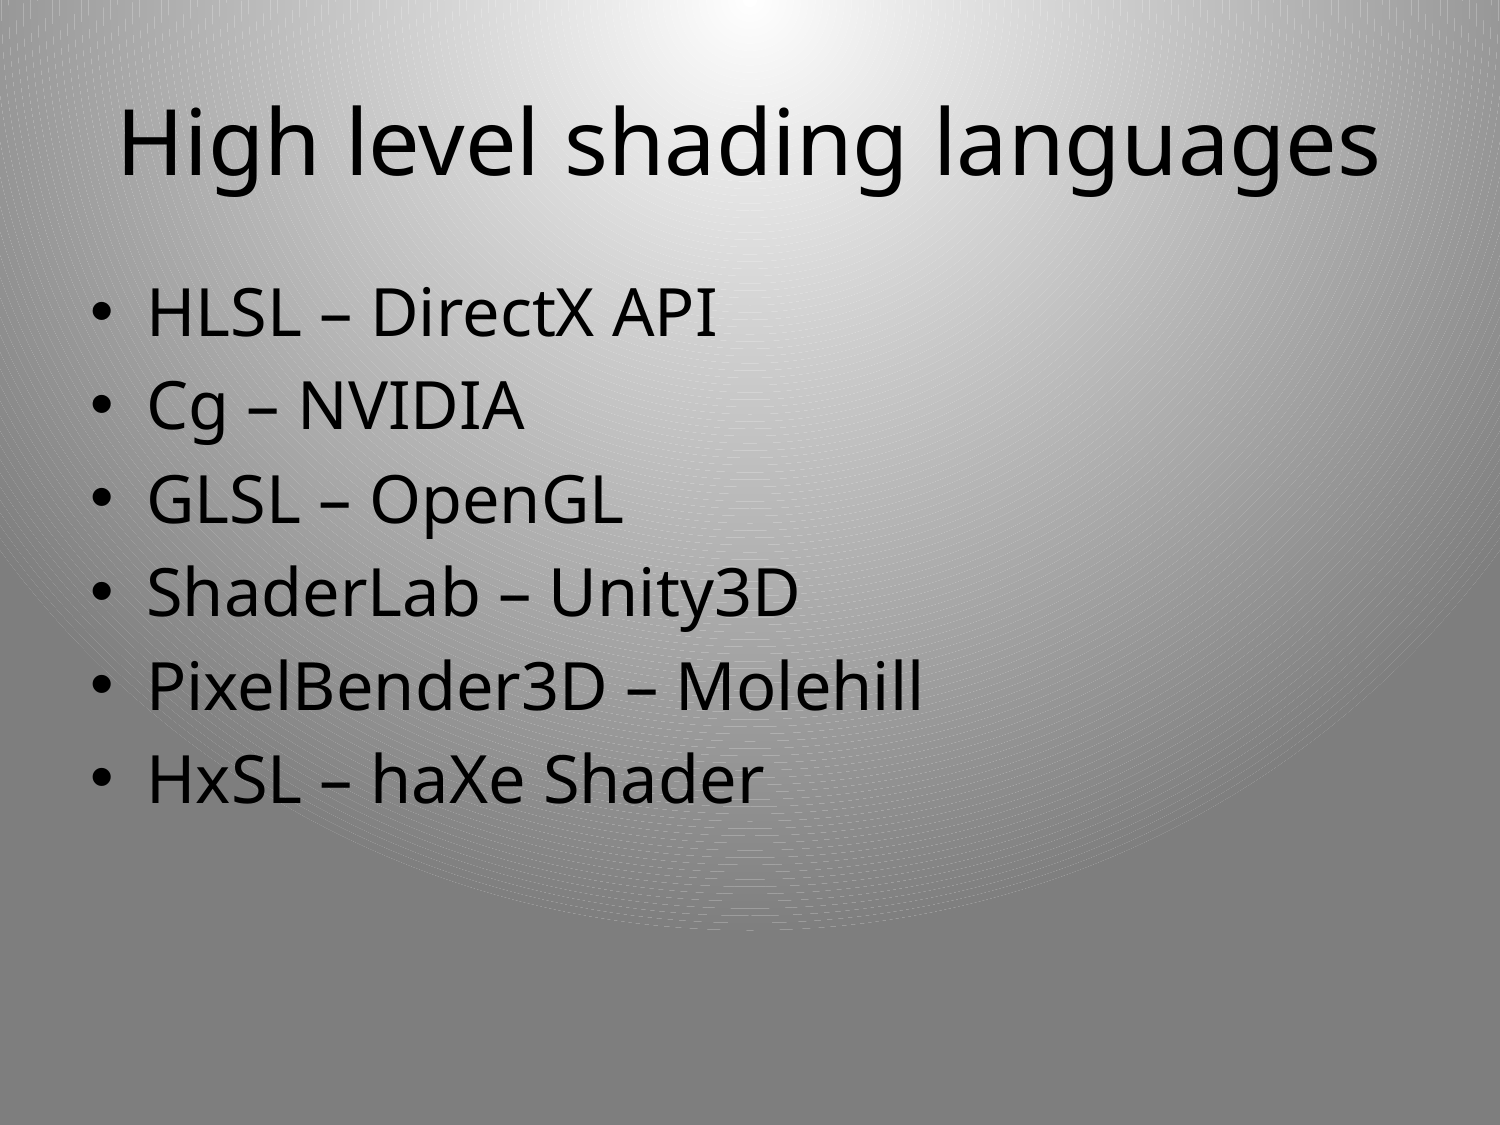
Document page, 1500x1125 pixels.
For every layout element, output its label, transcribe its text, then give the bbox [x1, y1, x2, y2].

list HLSL – DirectX API Cg – NVIDIA GLSL – OpenGL ShaderLab – Unity3D PixelBender3D – Molehill HxSL – haXe Shader [75, 262, 1425, 1005]
title High level shading languages [75, 45, 1425, 233]
